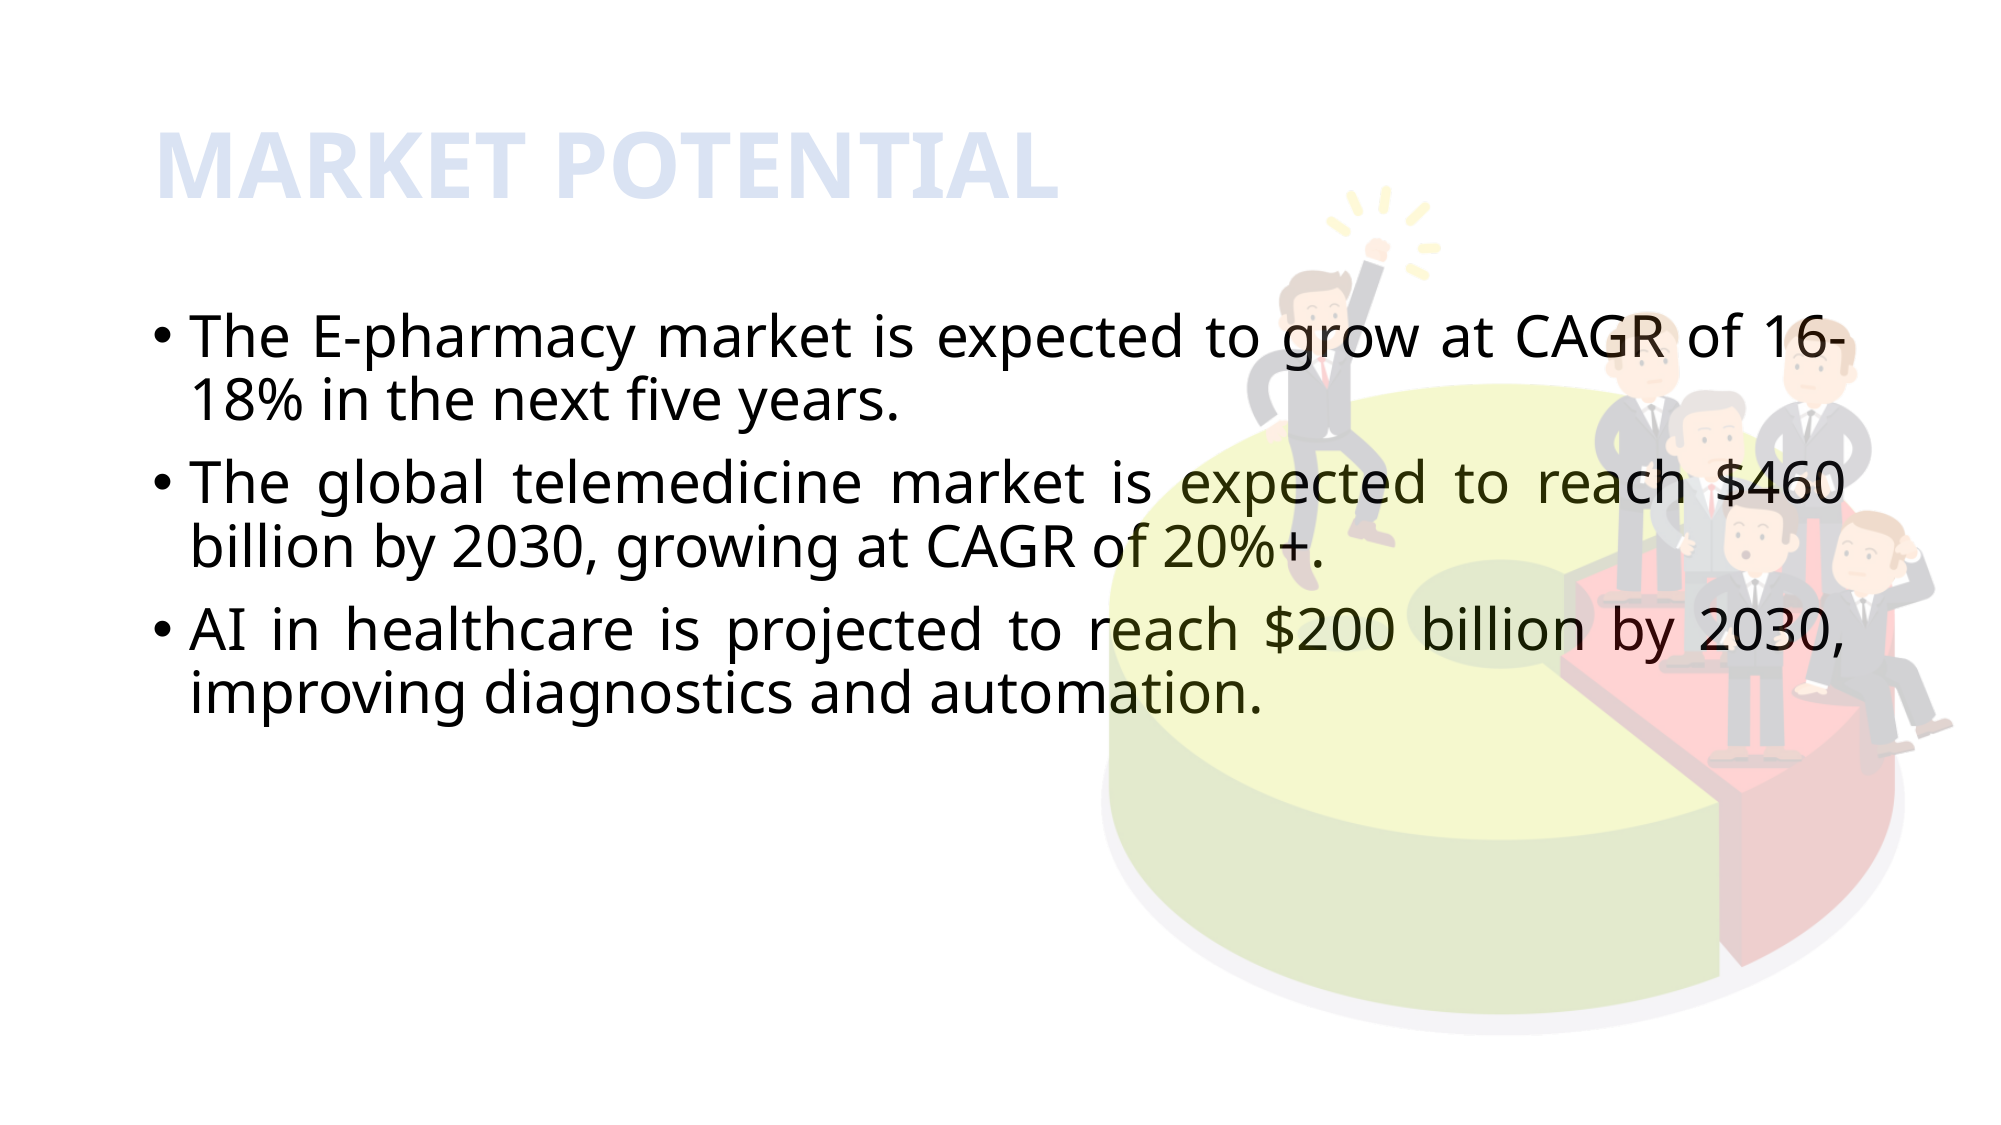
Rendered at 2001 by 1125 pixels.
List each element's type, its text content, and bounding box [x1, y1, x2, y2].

title MARKET POTENTIAL [137, 59, 956, 278]
picture [956, 50, 2000, 1125]
list The E-pharmacy market is expected to grow at CAGR of 16-18% in the next five years. The global telemedicine market is expected to reach $460 billion by 2030, growing at CAGR of 20%+. AI in healthcare is projected to reach $200 billion by 2030, improving diagnostics and automation. [137, 299, 956, 1014]
